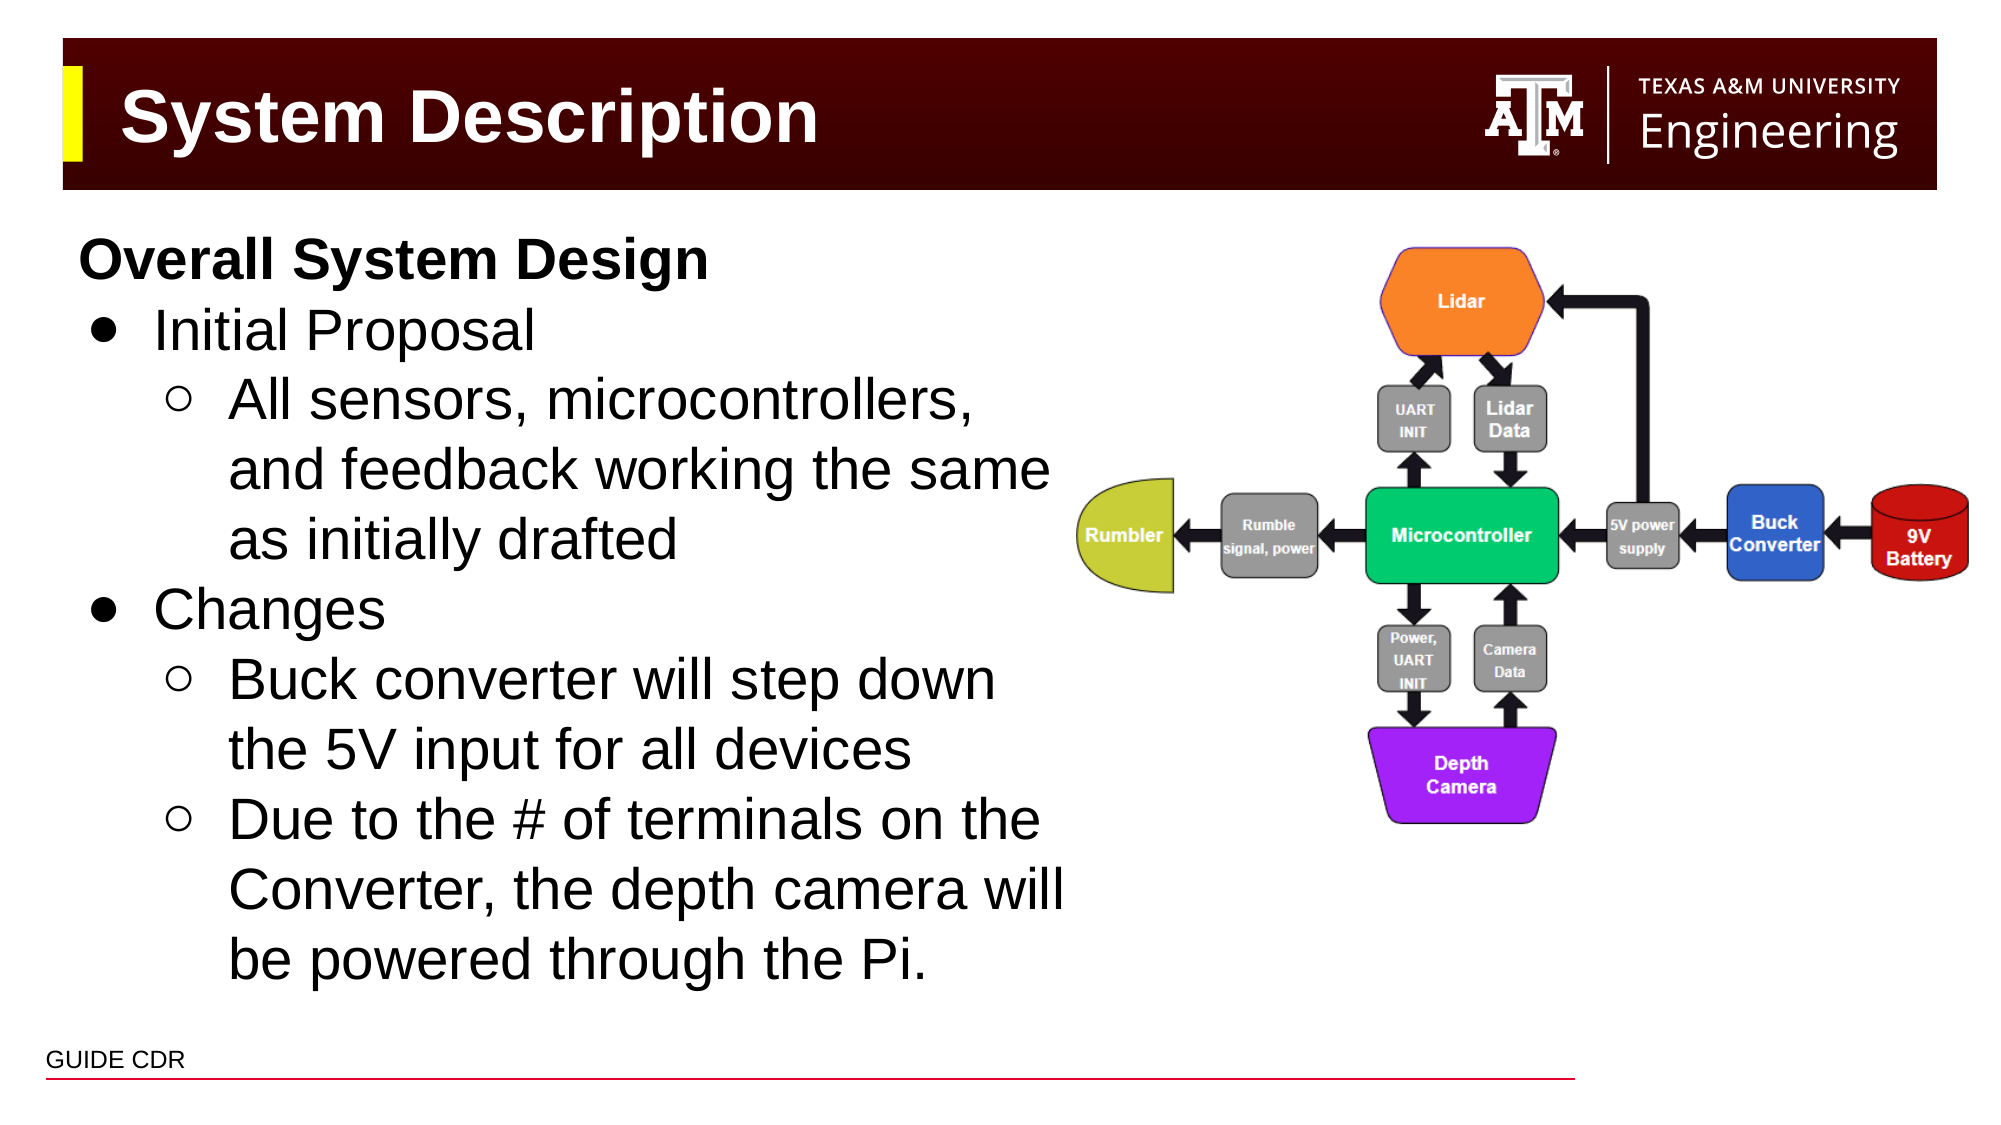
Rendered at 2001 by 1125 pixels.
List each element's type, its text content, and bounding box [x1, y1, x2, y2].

picture [1074, 241, 1976, 831]
text_box Overall System Design Initial Proposal All sensors, microcontrollers, and feedback working the same as initially drafted Changes Buck converter will step down the 5V input for all devices Due to the # of terminals on the Converter, the depth camera will be powered through the Pi. [63, 206, 1094, 1007]
title System Description [105, 37, 1367, 189]
picture [1485, 66, 1900, 164]
